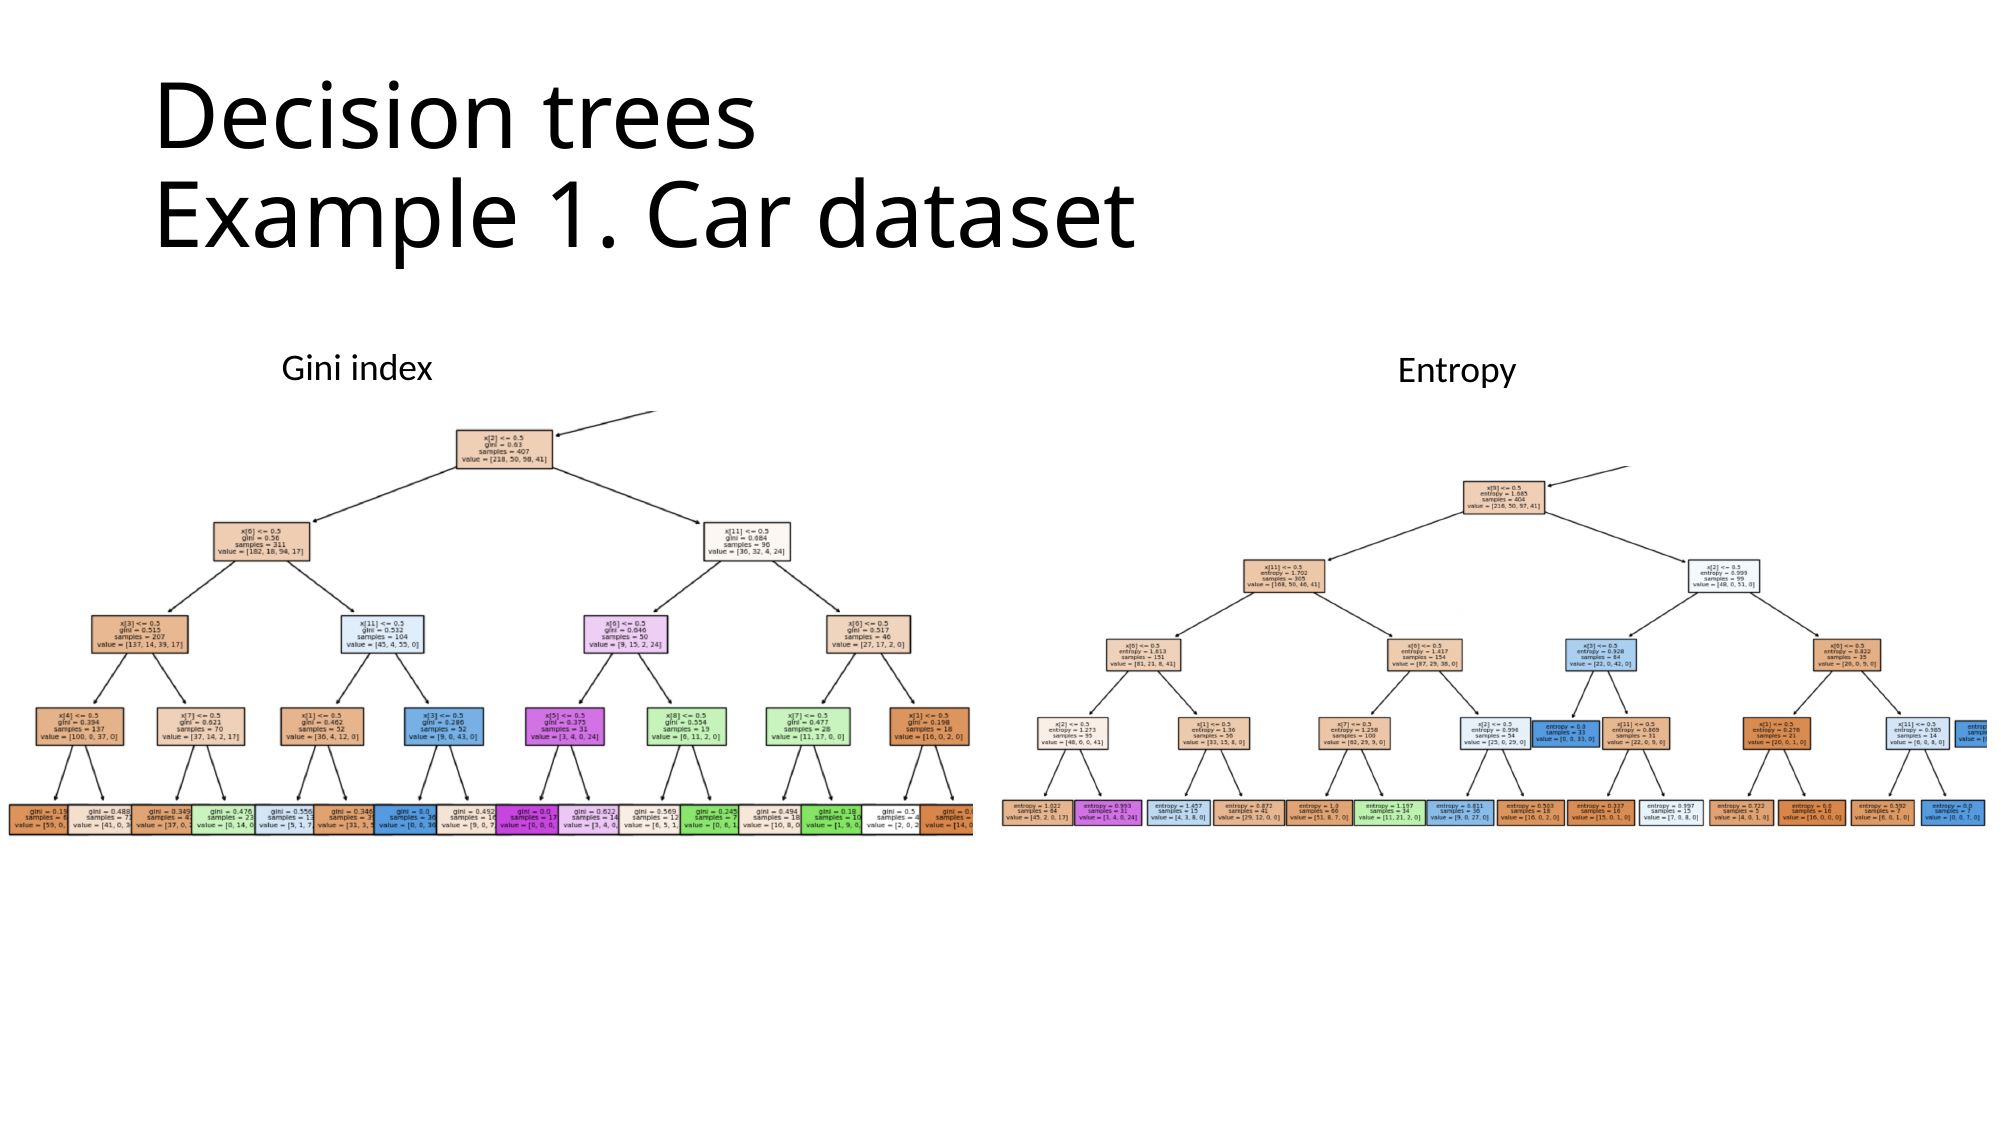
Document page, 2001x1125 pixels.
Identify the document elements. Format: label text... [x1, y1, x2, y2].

text_box Entropy [1383, 337, 1532, 398]
picture [0, 411, 973, 847]
text_box Gini index [266, 335, 448, 396]
title Decision trees Example 1. Car dataset [137, 59, 1863, 278]
picture [999, 466, 1987, 832]
